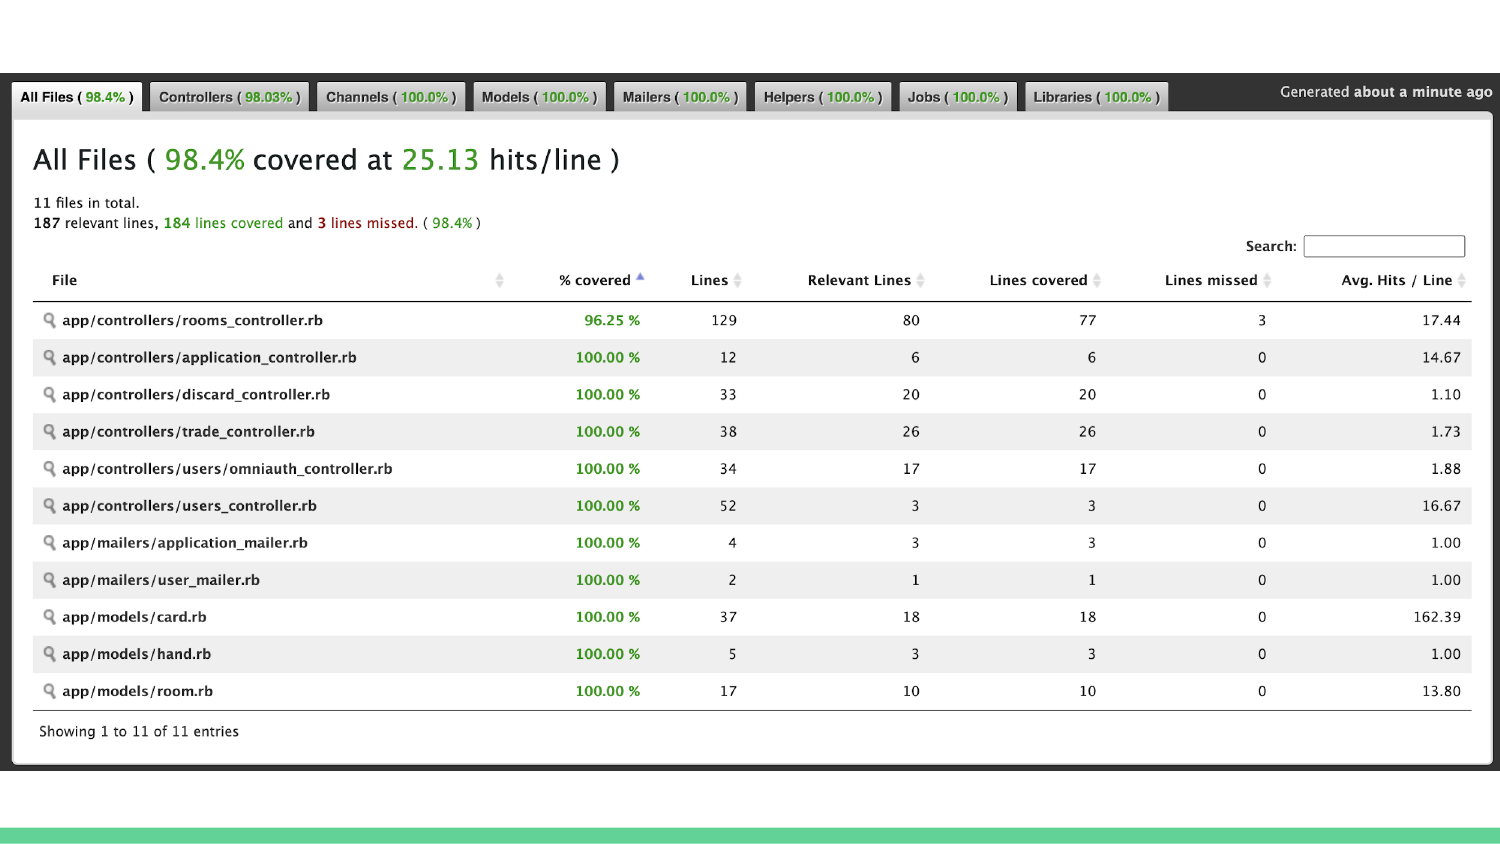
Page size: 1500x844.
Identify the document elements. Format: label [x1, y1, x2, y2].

picture [0, 73, 1500, 771]
